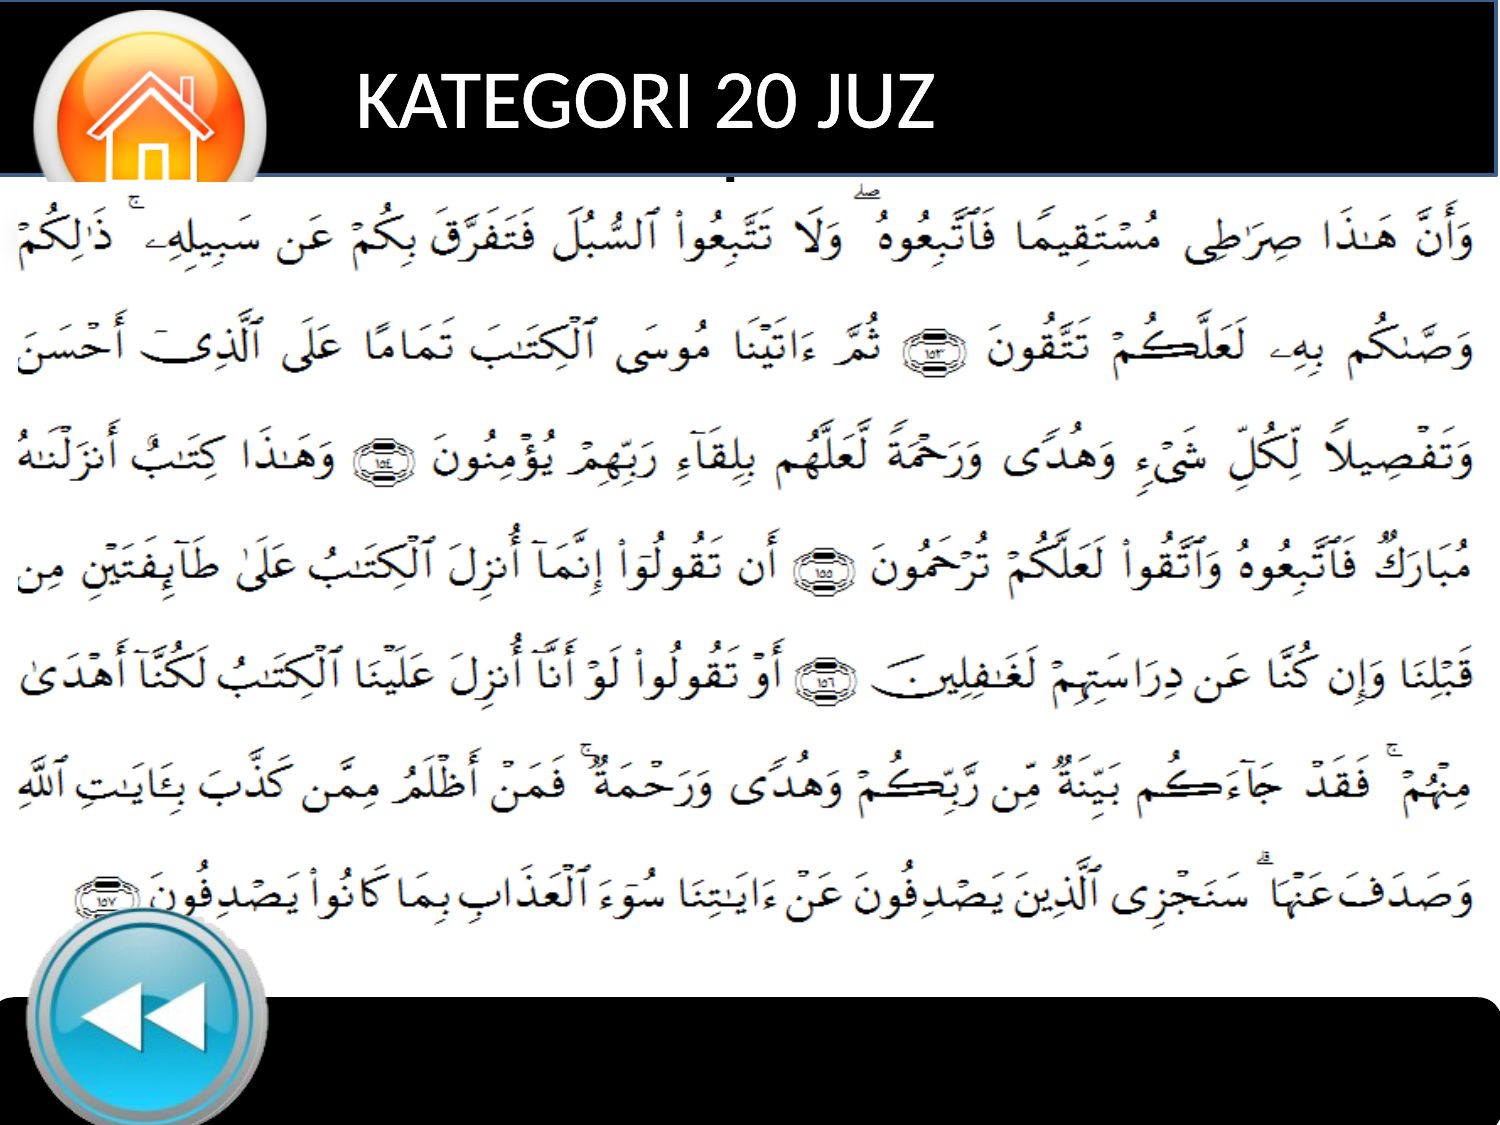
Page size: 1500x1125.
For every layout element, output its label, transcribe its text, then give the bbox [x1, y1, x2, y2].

text_box [321, 0, 1498, 177]
text_box [0, 998, 7, 1125]
title s3p10 [321, 177, 1425, 181]
picture [0, 0, 1476, 1125]
text_box KATEGORI 20 JUZ [340, 36, 951, 152]
text_box [287, 997, 1500, 1125]
